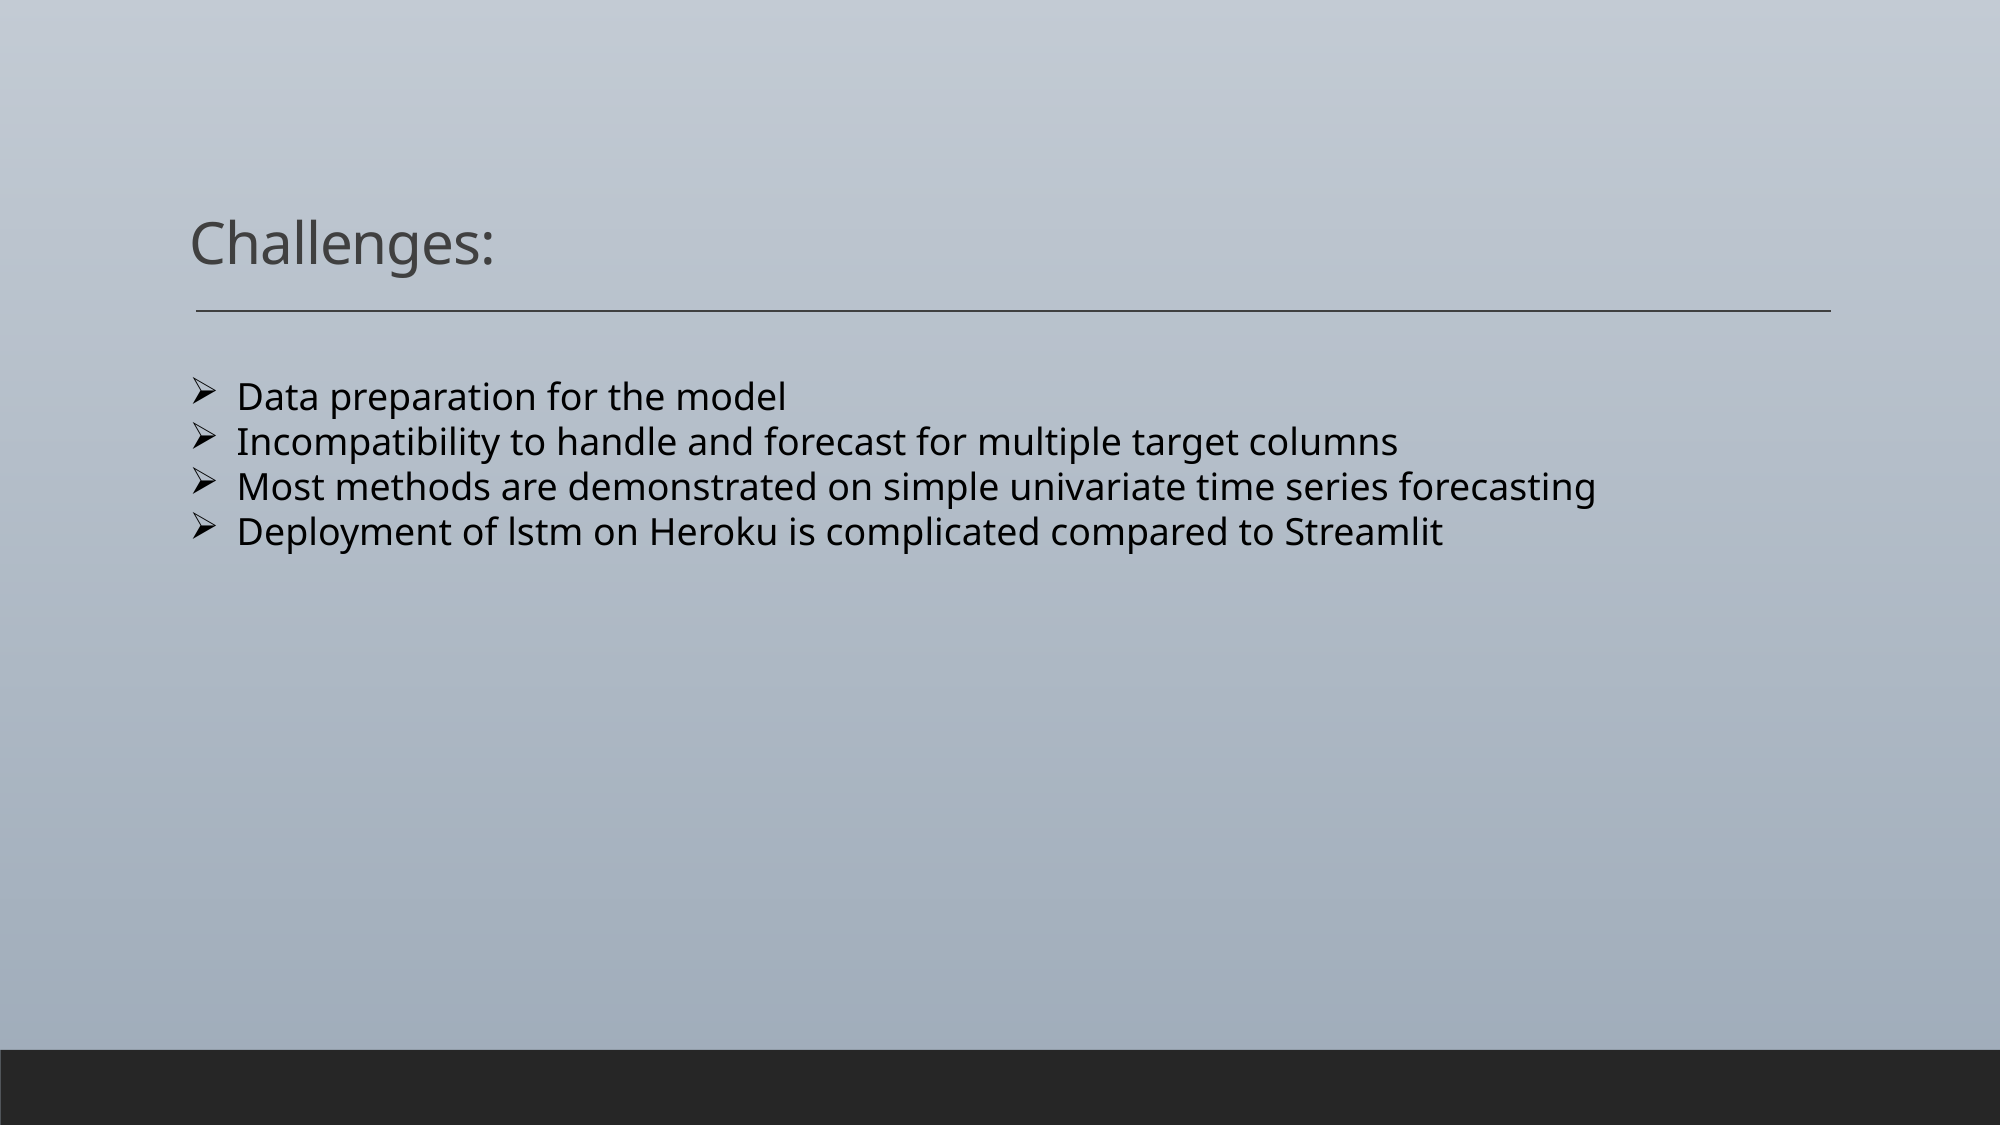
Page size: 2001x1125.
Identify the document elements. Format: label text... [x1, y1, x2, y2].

text_box Data preparation for the model Incompatibility to handle and forecast for multiple target columns Most methods are demonstrated on simple univariate time series forecasting Deployment of lstm on Heroku is complicated compared to Streamlit [174, 365, 1844, 606]
title Challenges: [174, 47, 1825, 285]
